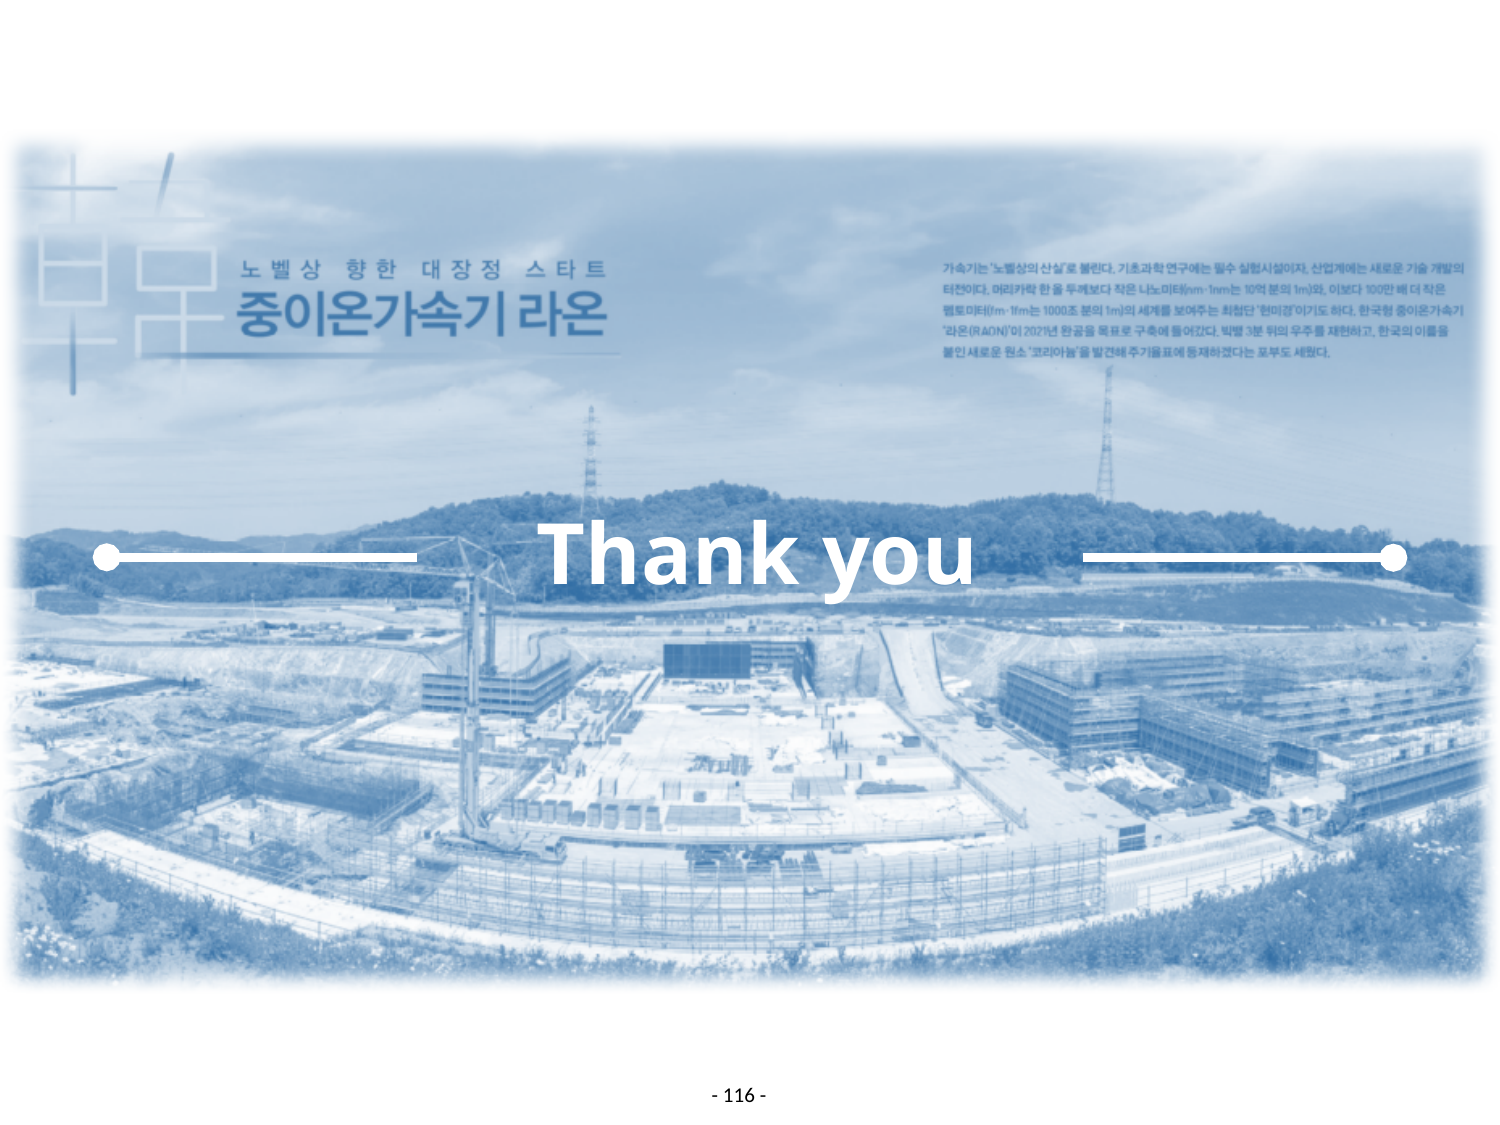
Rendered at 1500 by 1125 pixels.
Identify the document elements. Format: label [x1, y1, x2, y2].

picture [0, 129, 1500, 996]
